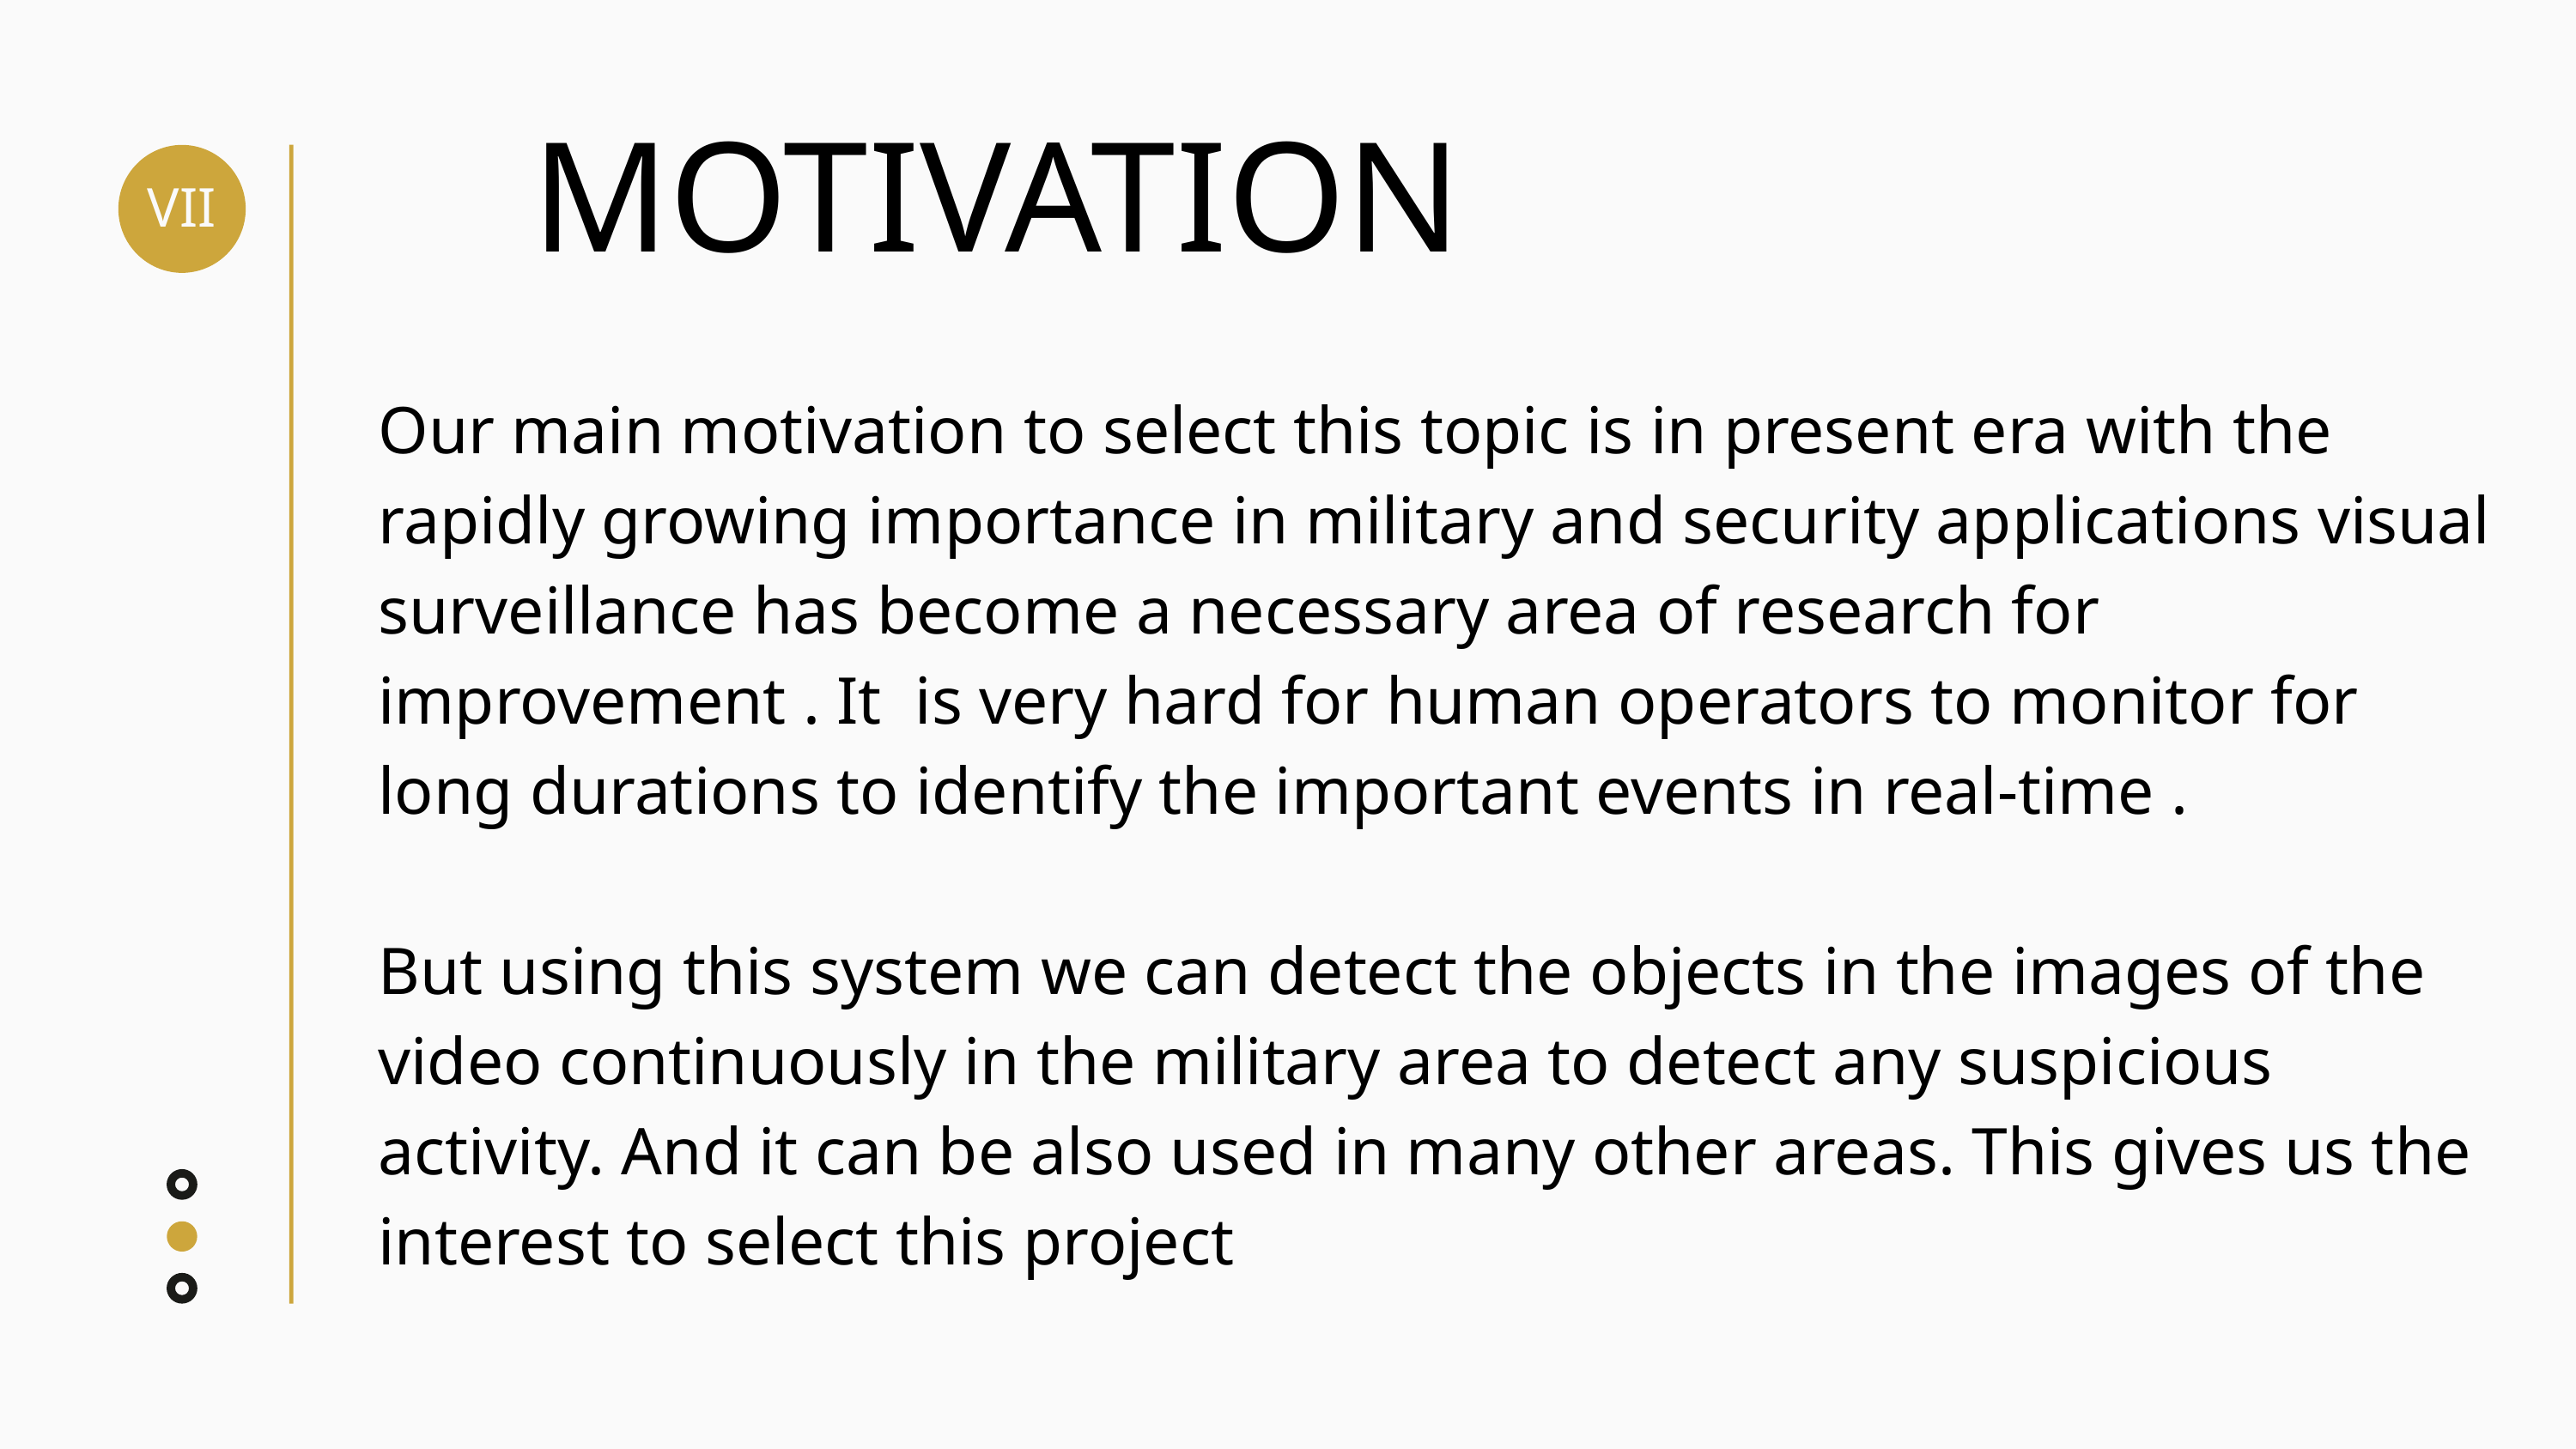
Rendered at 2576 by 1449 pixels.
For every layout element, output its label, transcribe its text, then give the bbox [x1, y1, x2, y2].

text_box [289, 144, 294, 1304]
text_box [118, 144, 246, 274]
text_box MOTIVATION [378, 69, 1615, 282]
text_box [114, 1221, 250, 1252]
text_box Our main motivation to select this topic is in present era with the rapidly growing importance in military and security applications visual surveillance has become a necessary area of research for improvement . It is very hard for human operators to monitor for long durations to identify the important events in real-time . But using this system we can detect the objects in the images of the video continuously in the military area to detect any suspicious activity. And it can be also used in many other areas. This gives us the interest to select this project [378, 376, 2496, 1278]
